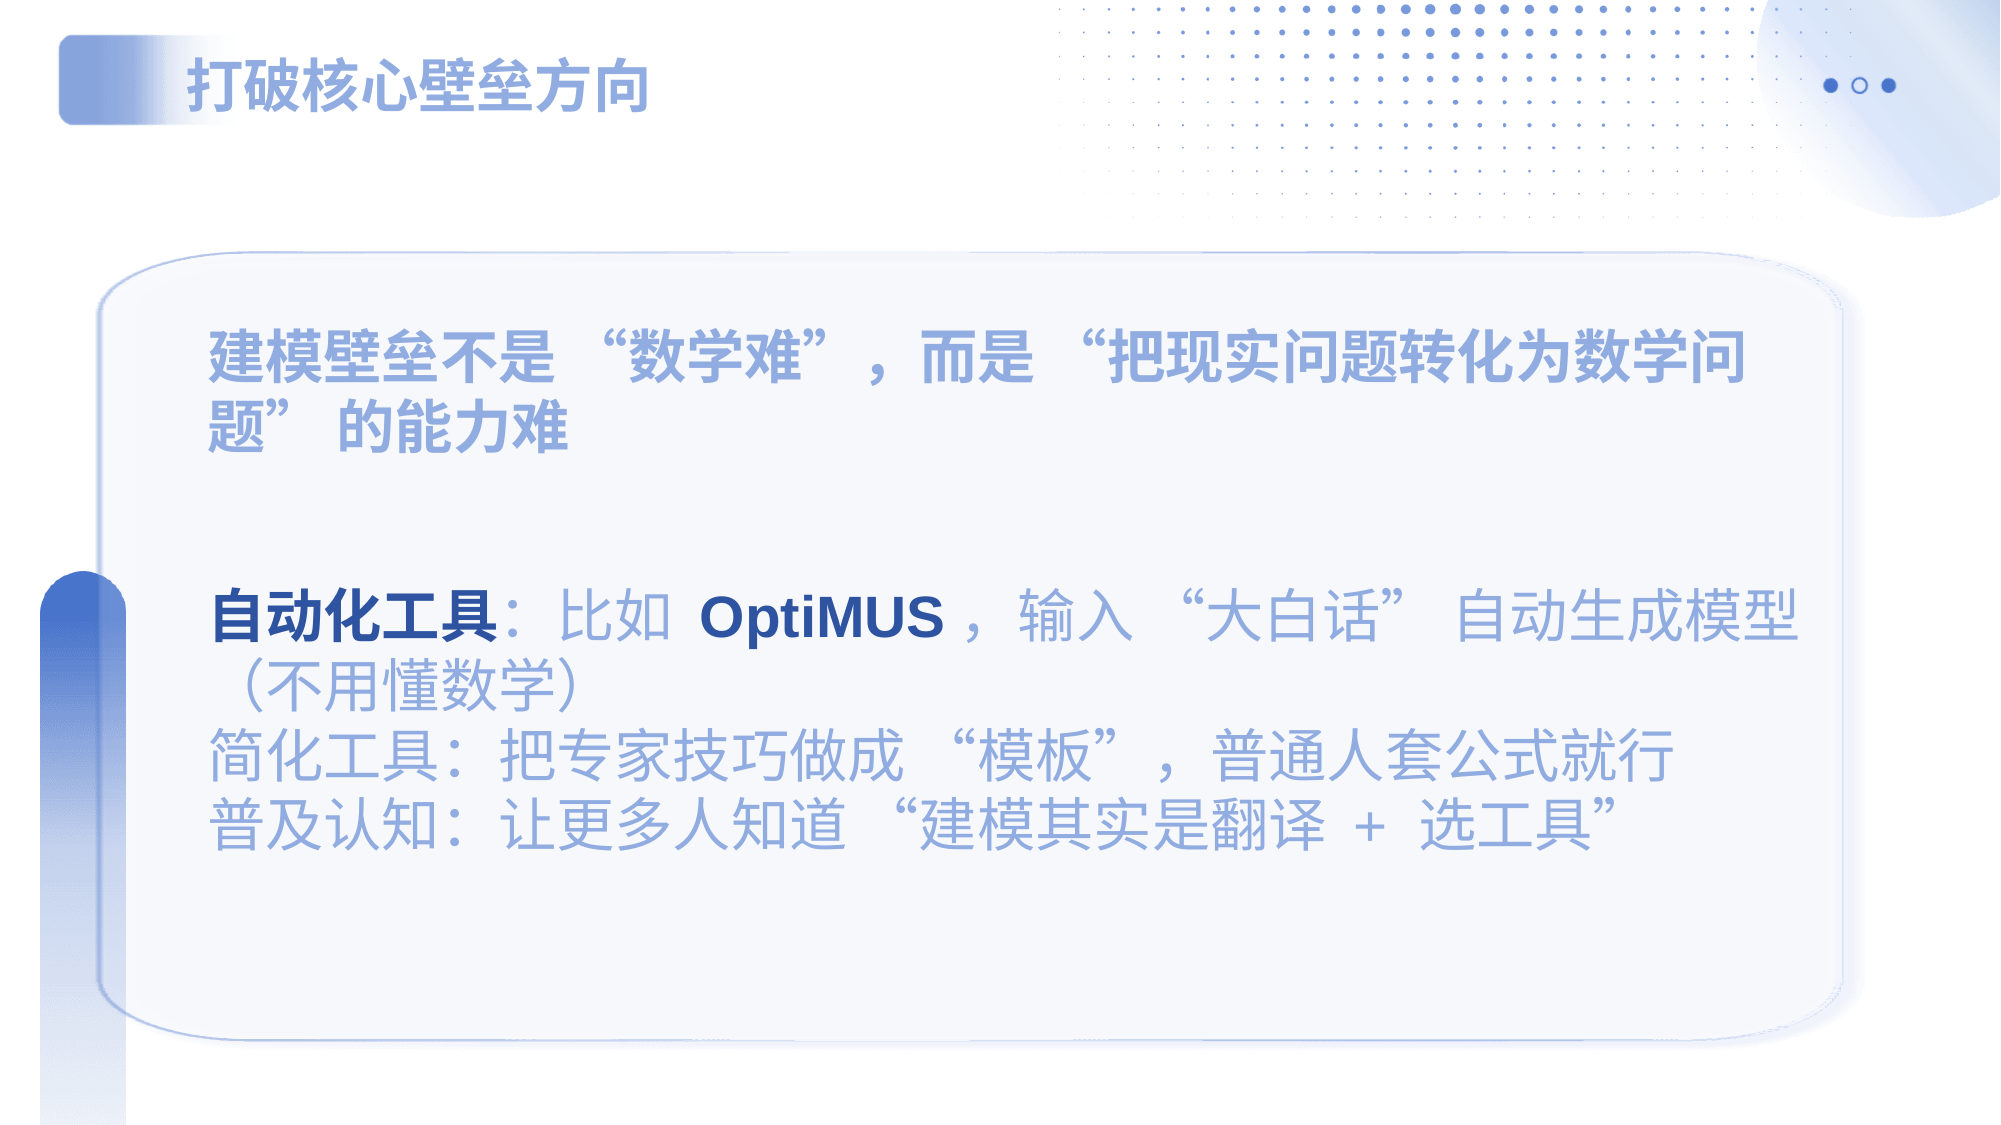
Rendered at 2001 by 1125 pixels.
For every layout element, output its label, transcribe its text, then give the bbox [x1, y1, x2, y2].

text_box 打破核心壁垒方向 [170, 32, 915, 136]
picture [40, 0, 2000, 1125]
picture [58, 34, 235, 126]
